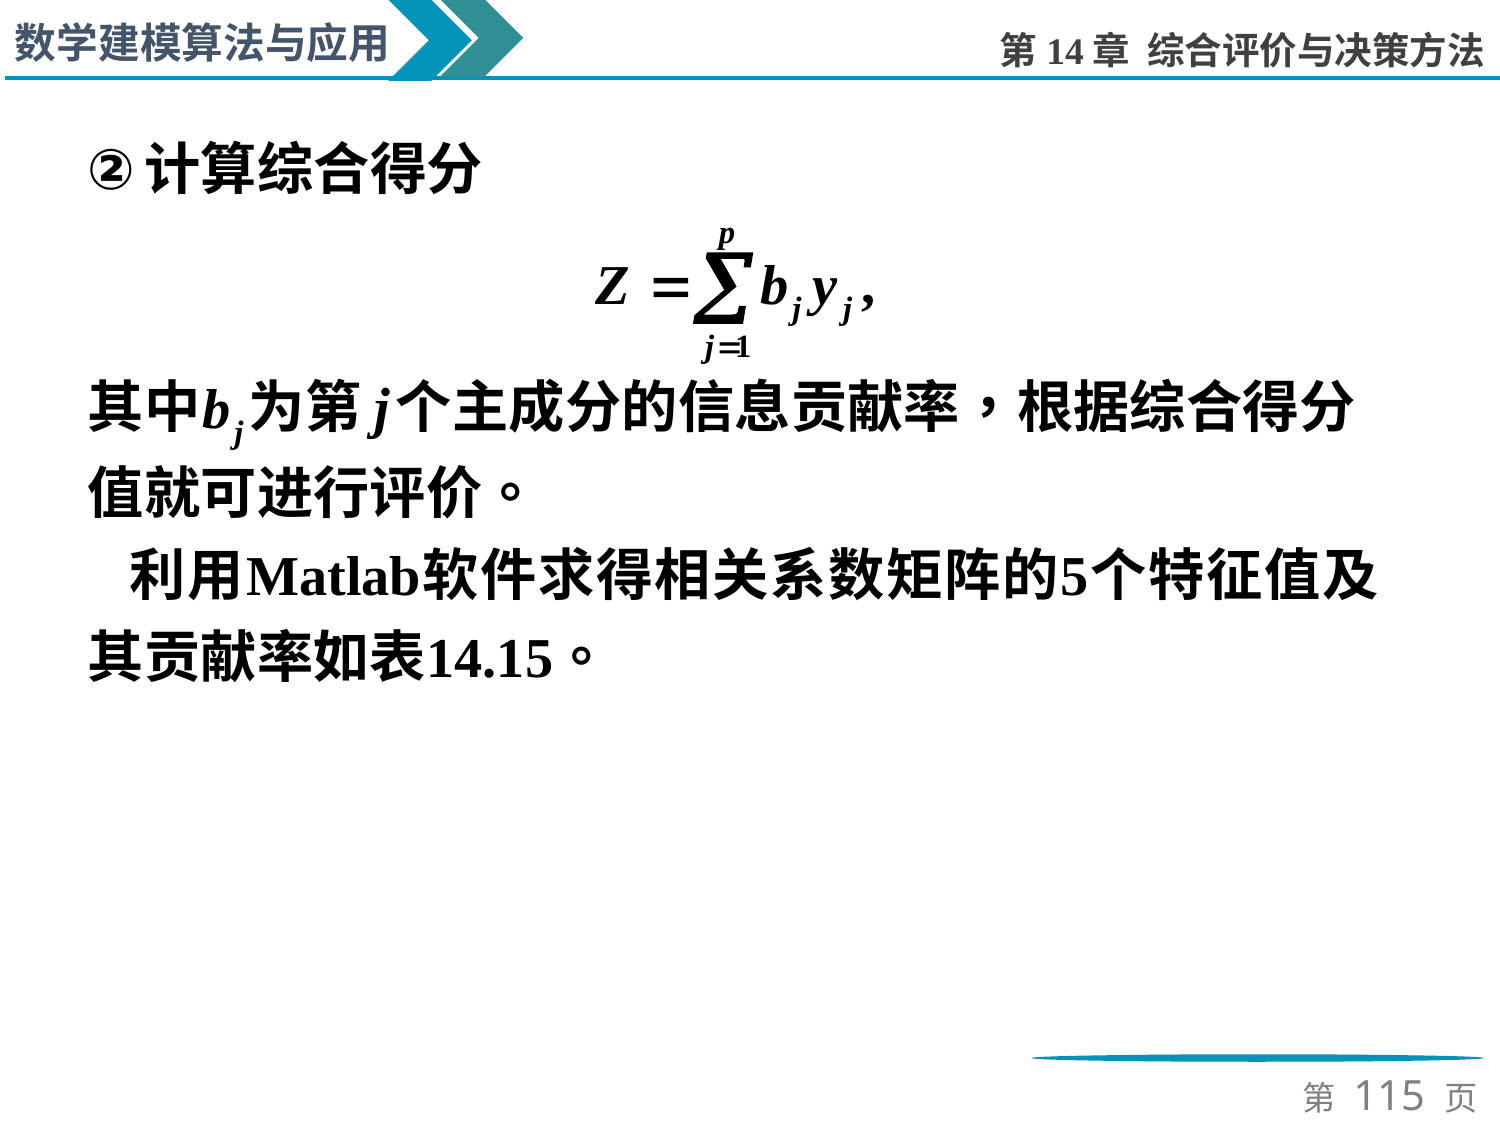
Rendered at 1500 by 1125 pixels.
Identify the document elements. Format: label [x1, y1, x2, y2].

text_box [87, 131, 1378, 740]
